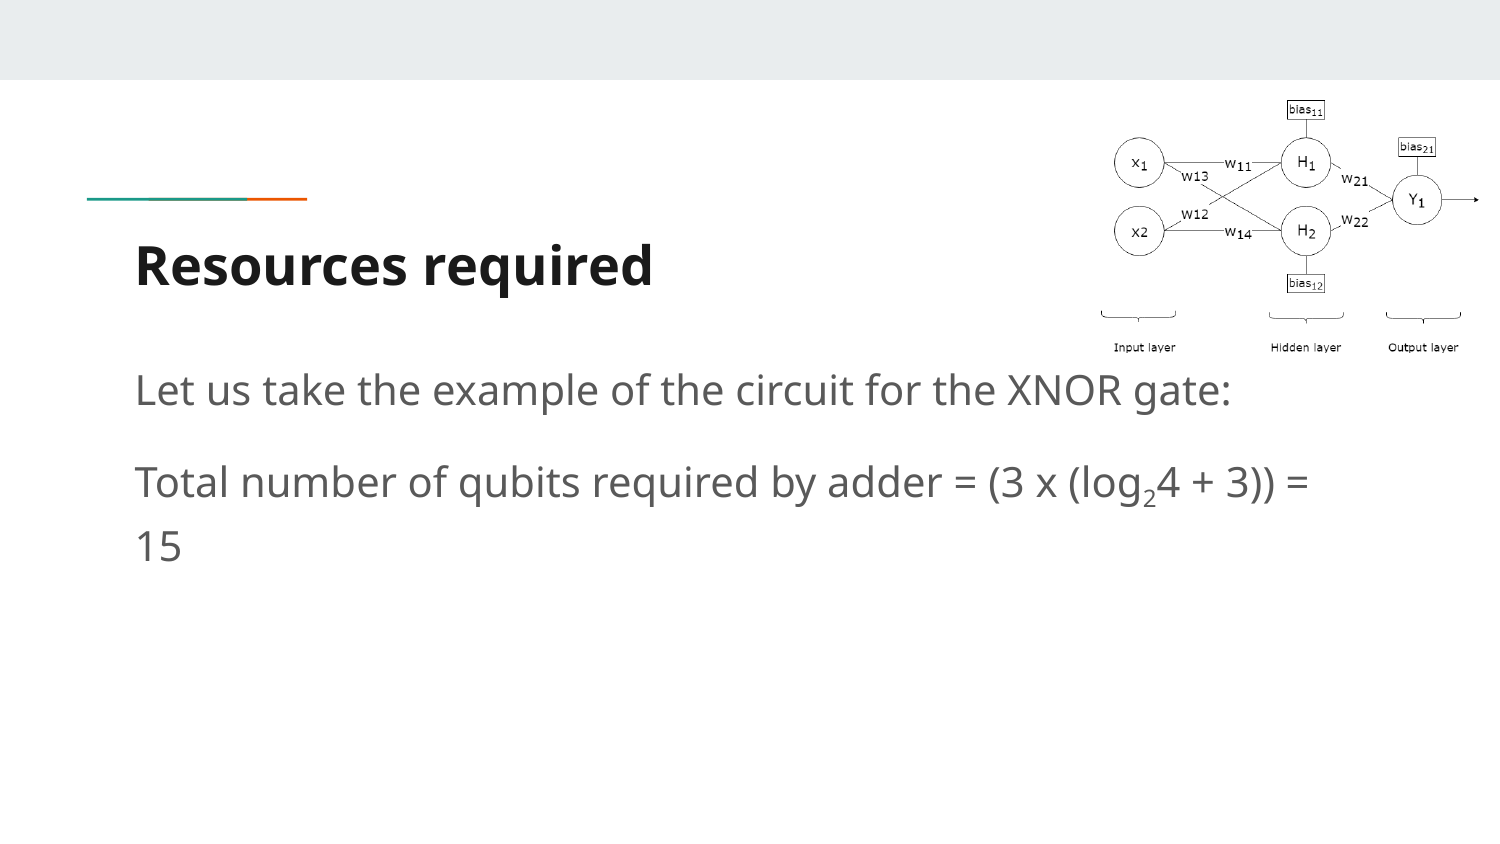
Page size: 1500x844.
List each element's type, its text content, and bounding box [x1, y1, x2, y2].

title Resources required [119, 216, 1095, 305]
list Let us take the example of the circuit for the XNOR gate: Total number of qubits required by adder = (3 x (log24 + 3)) = 15 [119, 341, 1381, 712]
picture [1101, 100, 1485, 353]
